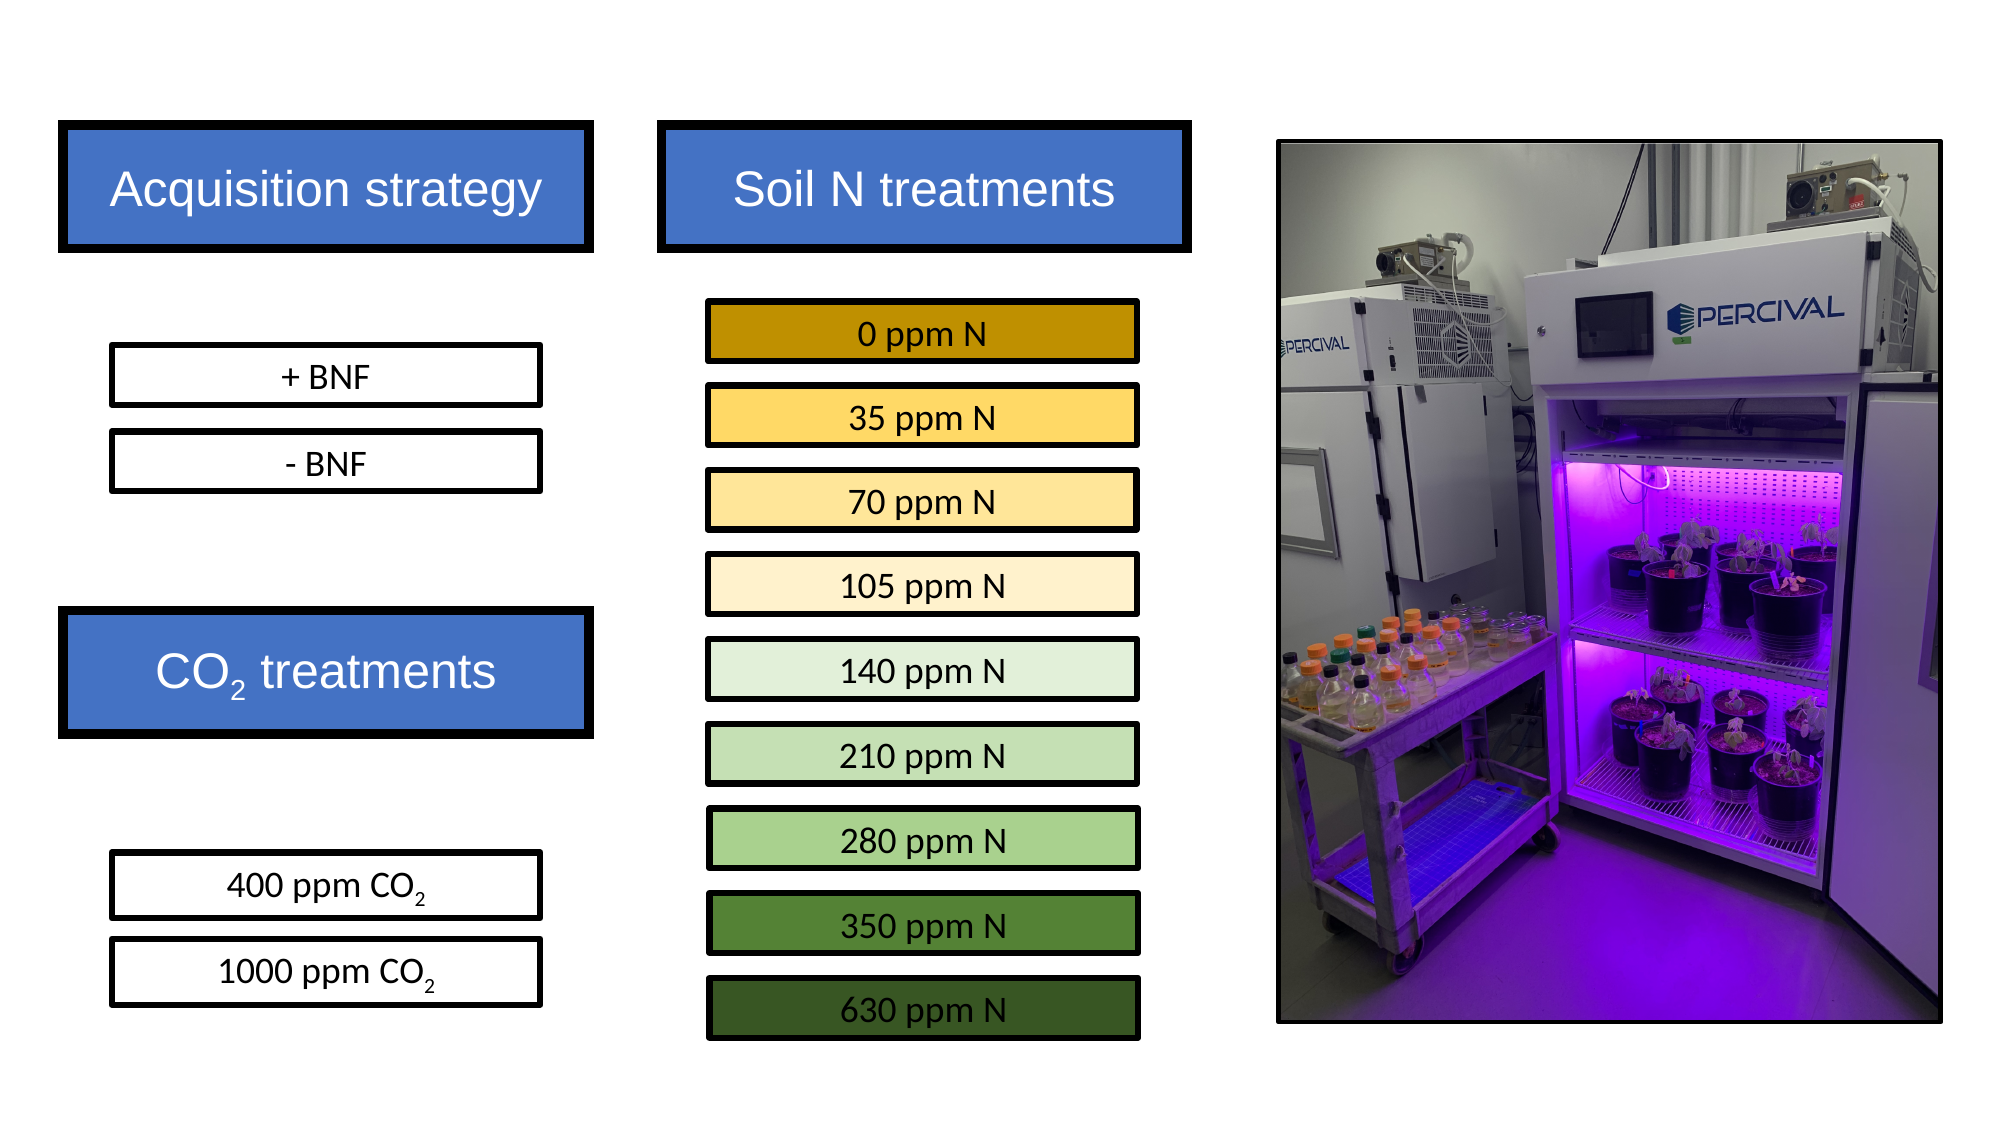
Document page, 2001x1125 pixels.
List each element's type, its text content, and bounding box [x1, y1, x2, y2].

text_box 35 ppm N [708, 385, 1137, 446]
text_box 210 ppm N [708, 723, 1137, 784]
picture [1171, 145, 2000, 1019]
text_box 350 ppm N [709, 893, 1138, 953]
text_box 280 ppm N [709, 808, 1138, 869]
text_box 630 ppm N [709, 977, 1138, 1038]
text_box 400 ppm CO2 [111, 852, 541, 919]
text_box - BNF [111, 431, 541, 492]
text_box 105 ppm N [708, 553, 1137, 614]
text_box 140 ppm N [708, 639, 1137, 699]
text_box Soil N treatments [660, 124, 1188, 250]
text_box 70 ppm N [707, 469, 1137, 530]
text_box CO2 treatments [62, 609, 590, 735]
text_box + BNF [111, 344, 541, 405]
text_box 1000 ppm CO2 [111, 938, 541, 1005]
text_box Acquisition strategy [62, 124, 590, 250]
text_box 0 ppm N [708, 301, 1137, 362]
